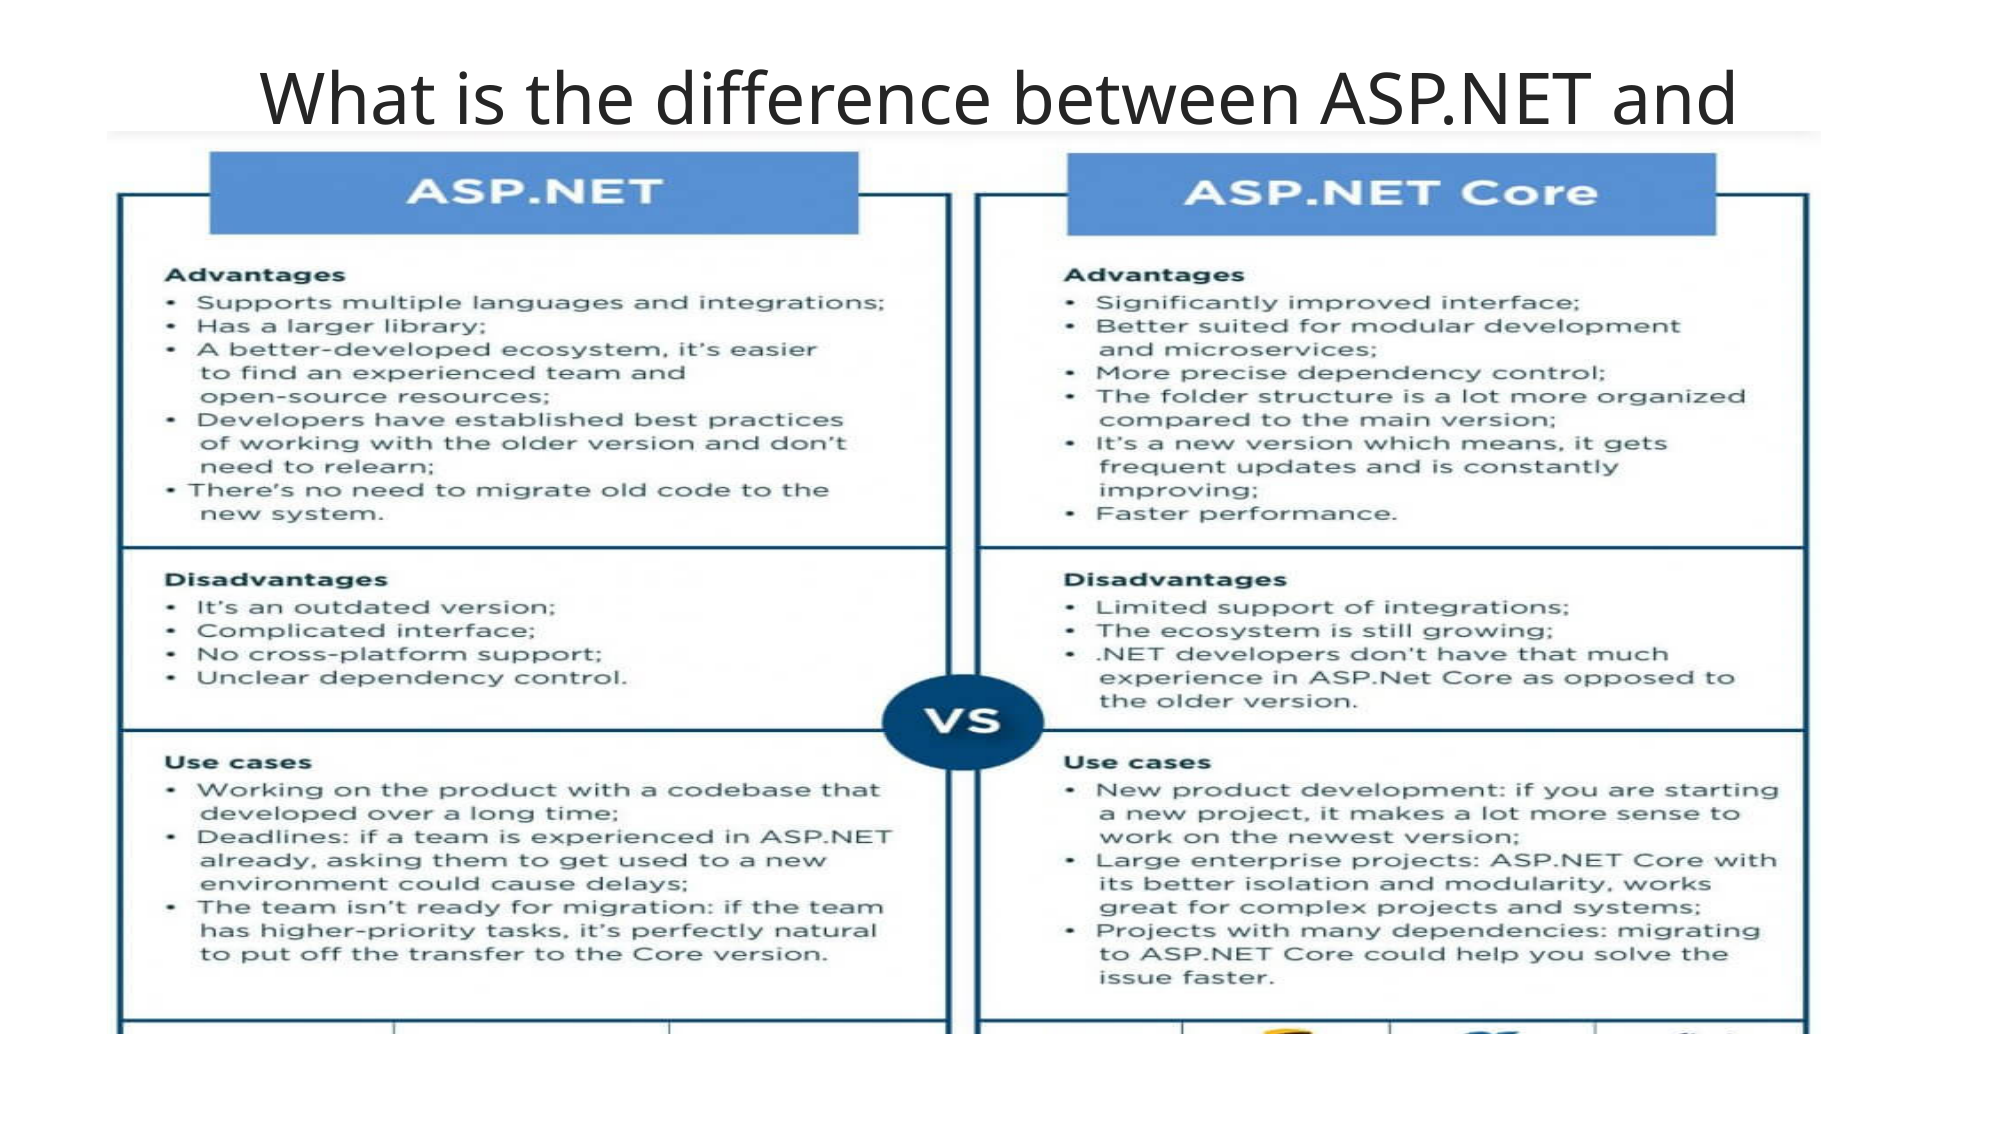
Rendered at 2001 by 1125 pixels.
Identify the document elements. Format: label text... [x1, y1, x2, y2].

title What is the difference between ASP.NET and ASP.NET Core? [99, 45, 1900, 233]
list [106, 131, 1822, 1035]
